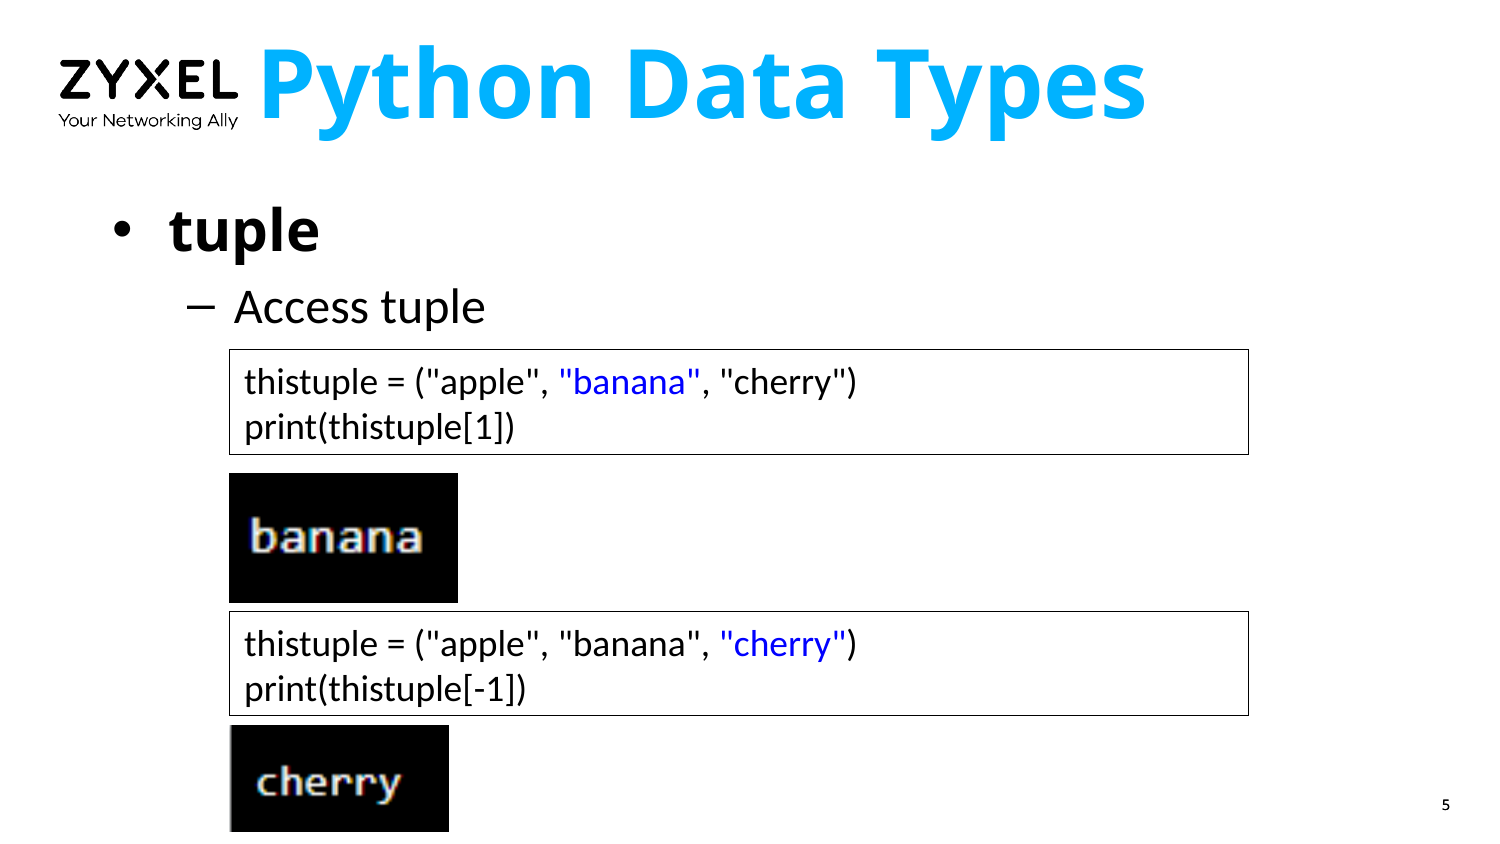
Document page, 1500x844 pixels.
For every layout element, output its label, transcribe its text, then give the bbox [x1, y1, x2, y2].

title Python Data Types [256, 35, 1387, 142]
text_box thistuple = ("apple", "banana", "cherry") print(thistuple[1]) [229, 349, 1249, 455]
text_box tuple Access tuple [97, 185, 1460, 806]
picture [229, 725, 449, 832]
picture [0, 20, 296, 169]
picture [229, 472, 458, 604]
text_box thistuple = ("apple", "banana", "cherry") print(thistuple[-1]) [229, 611, 1249, 716]
